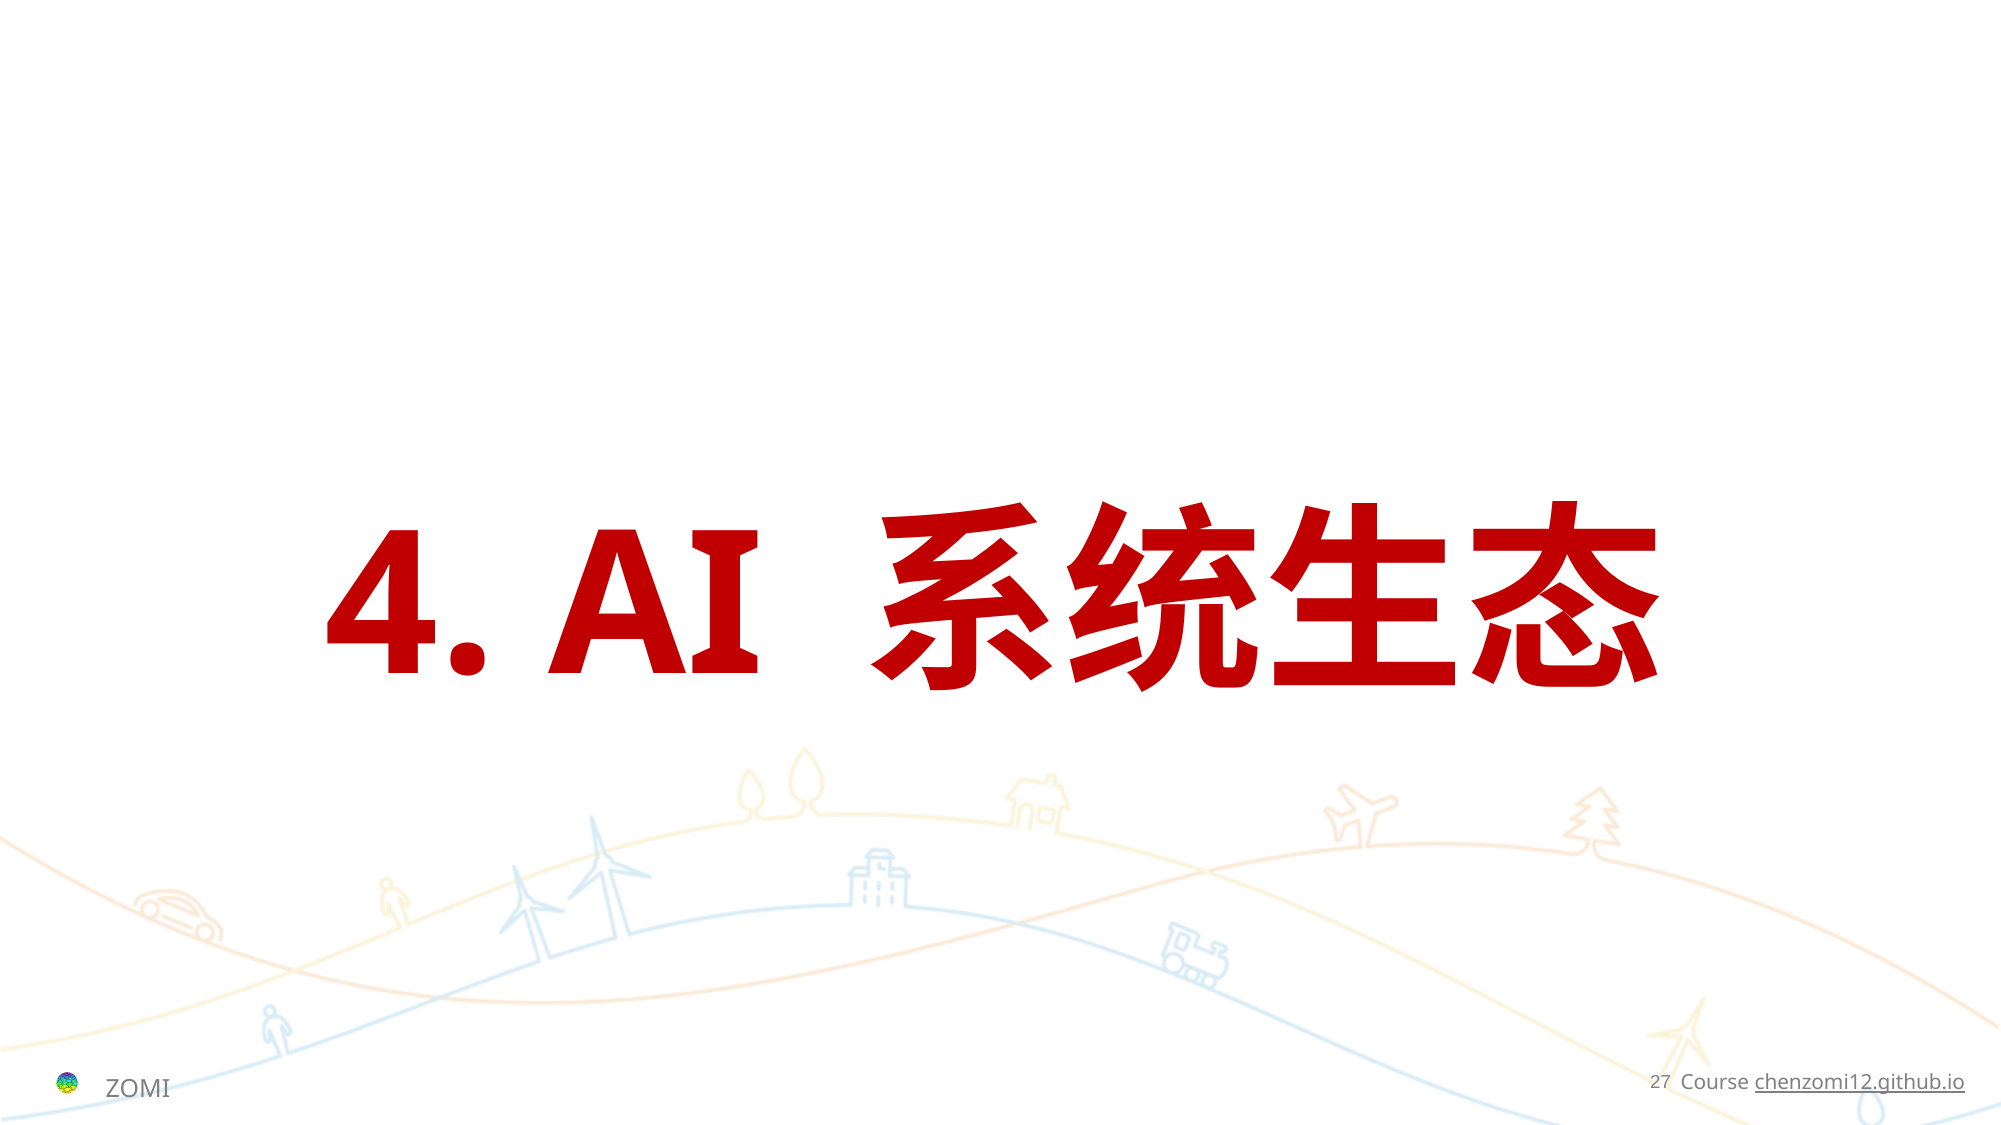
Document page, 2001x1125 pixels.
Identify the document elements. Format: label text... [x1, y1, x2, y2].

list 4. AI 系统生态 [79, 80, 1910, 986]
picture [57, 1073, 77, 1093]
